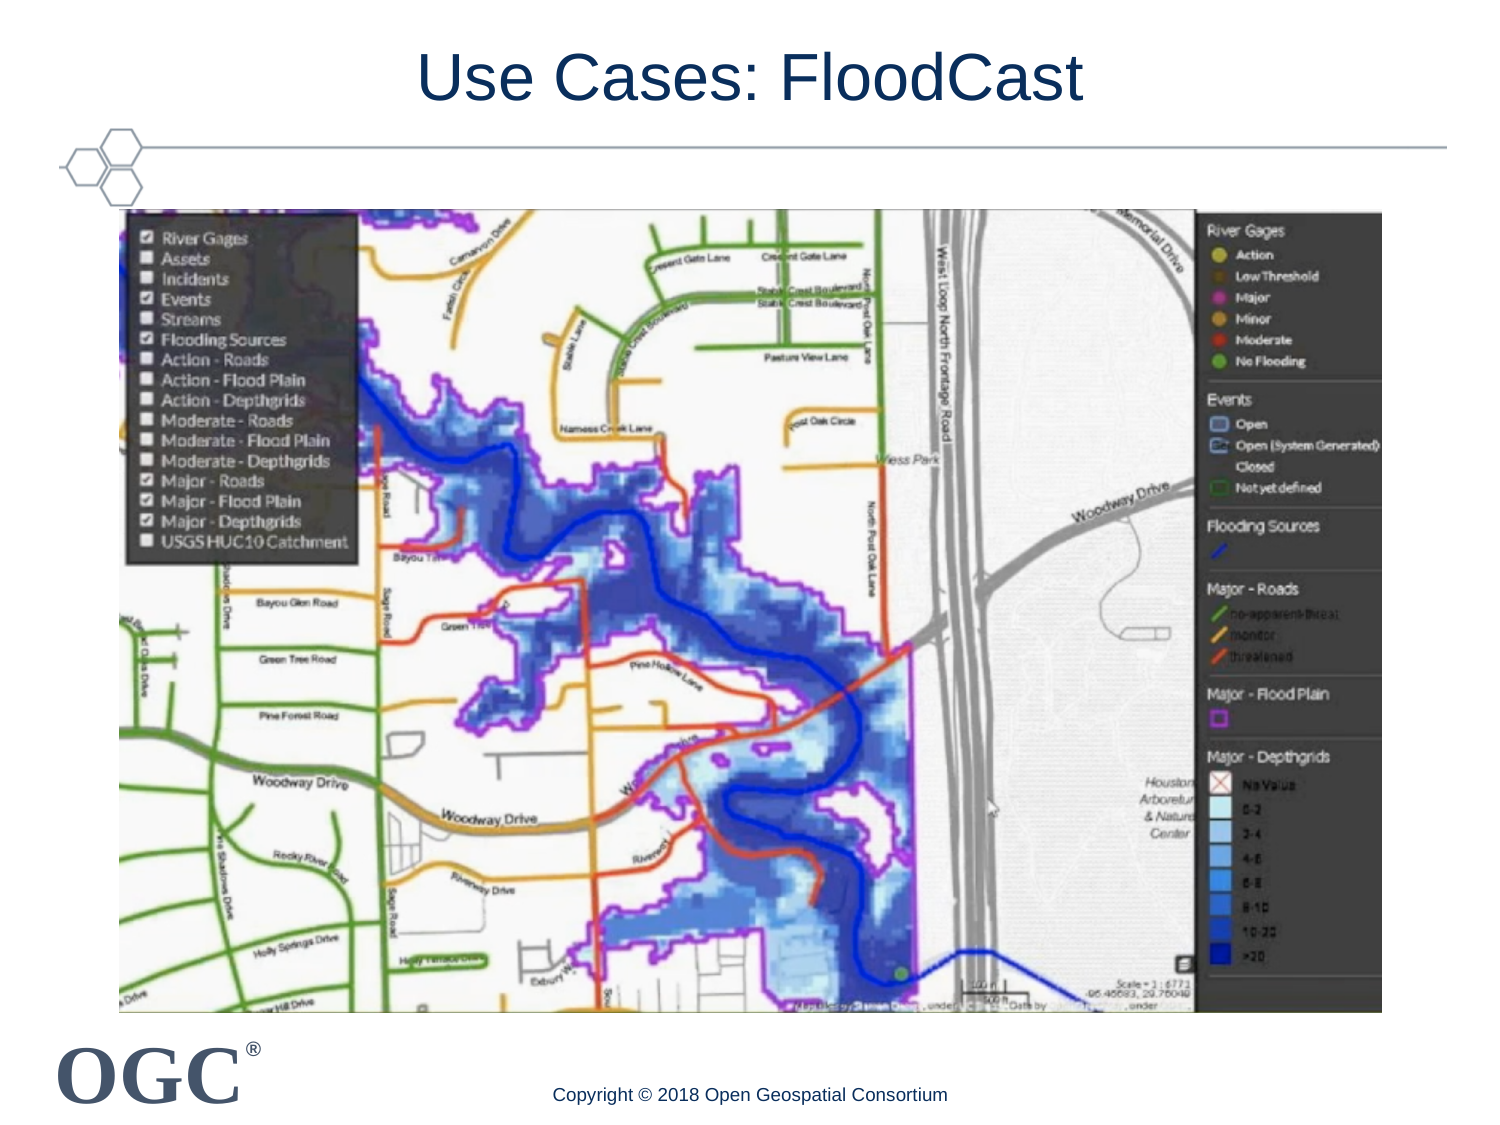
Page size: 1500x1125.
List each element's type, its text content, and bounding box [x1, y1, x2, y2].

picture [59, 136, 1447, 208]
footer Copyright © 2018 Open Geospatial Consortium [487, 1074, 1013, 1113]
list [118, 209, 1383, 1013]
title Use Cases: FloodCast [37, 22, 1463, 136]
